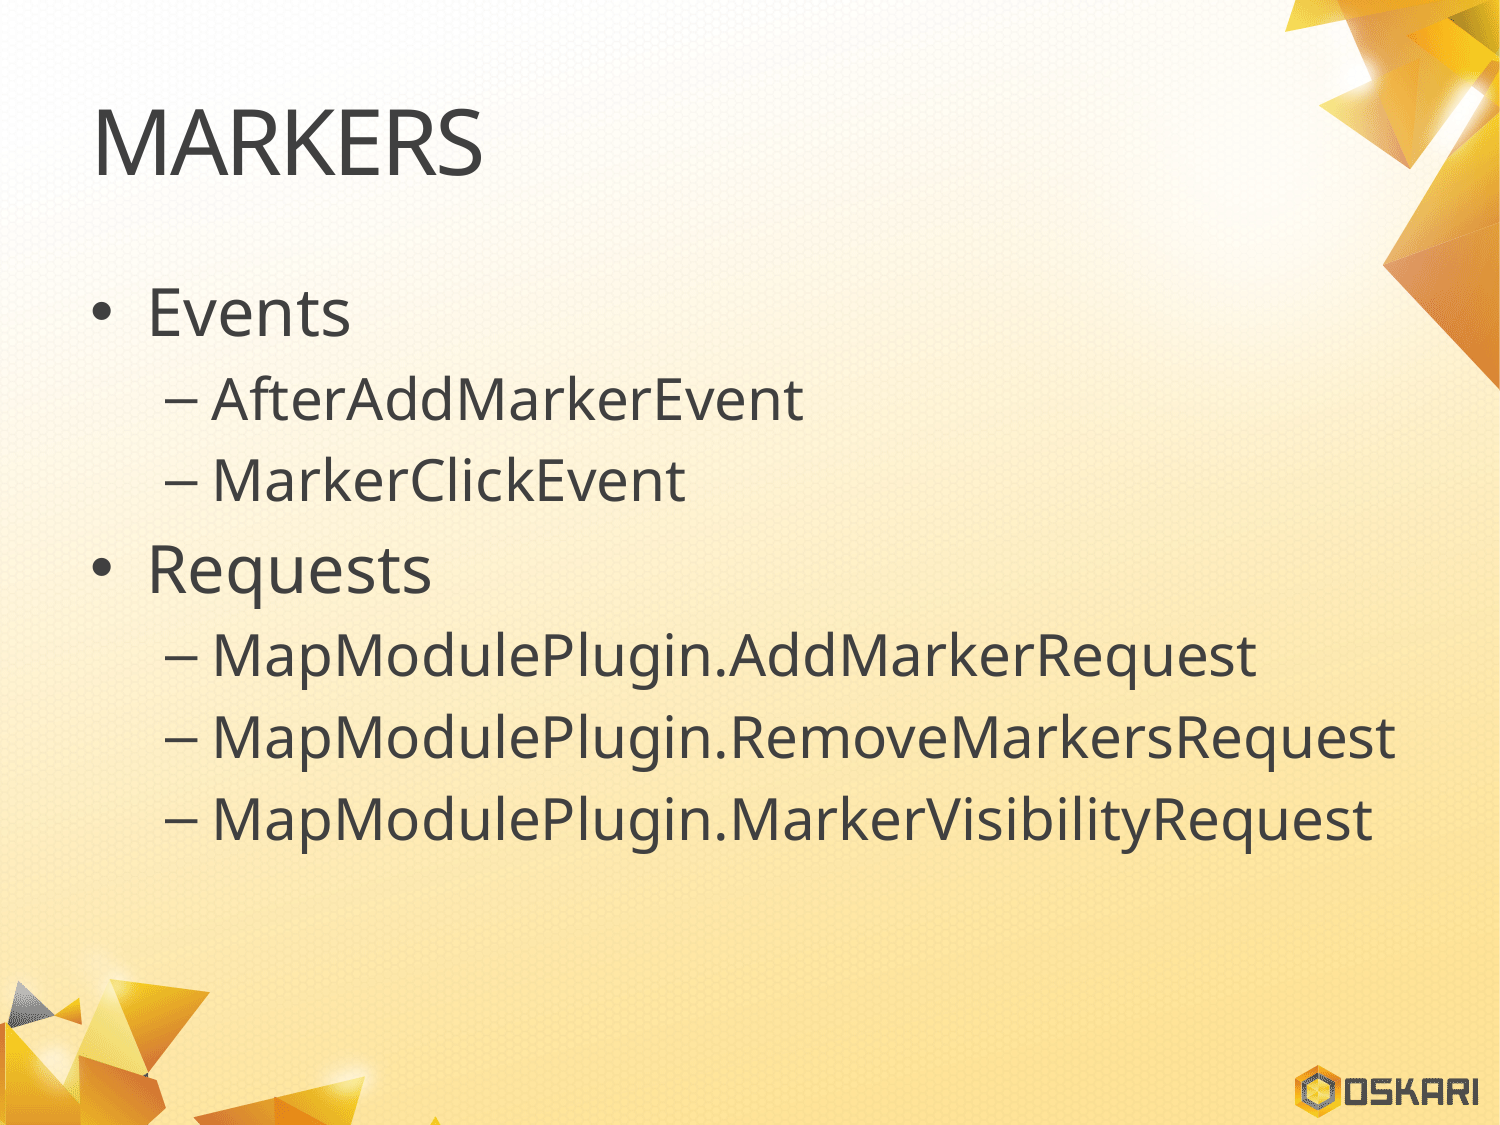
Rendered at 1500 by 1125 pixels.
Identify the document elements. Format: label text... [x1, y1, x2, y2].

picture [0, 0, 1500, 1125]
list Events AfterAddMarkerEvent MarkerClickEvent Requests MapModulePlugin.AddMarkerRequest MapModulePlugin.RemoveMarkersRequest MapModulePlugin.MarkerVisibilityRequest [75, 262, 1425, 1005]
title Markers [75, 45, 1425, 233]
